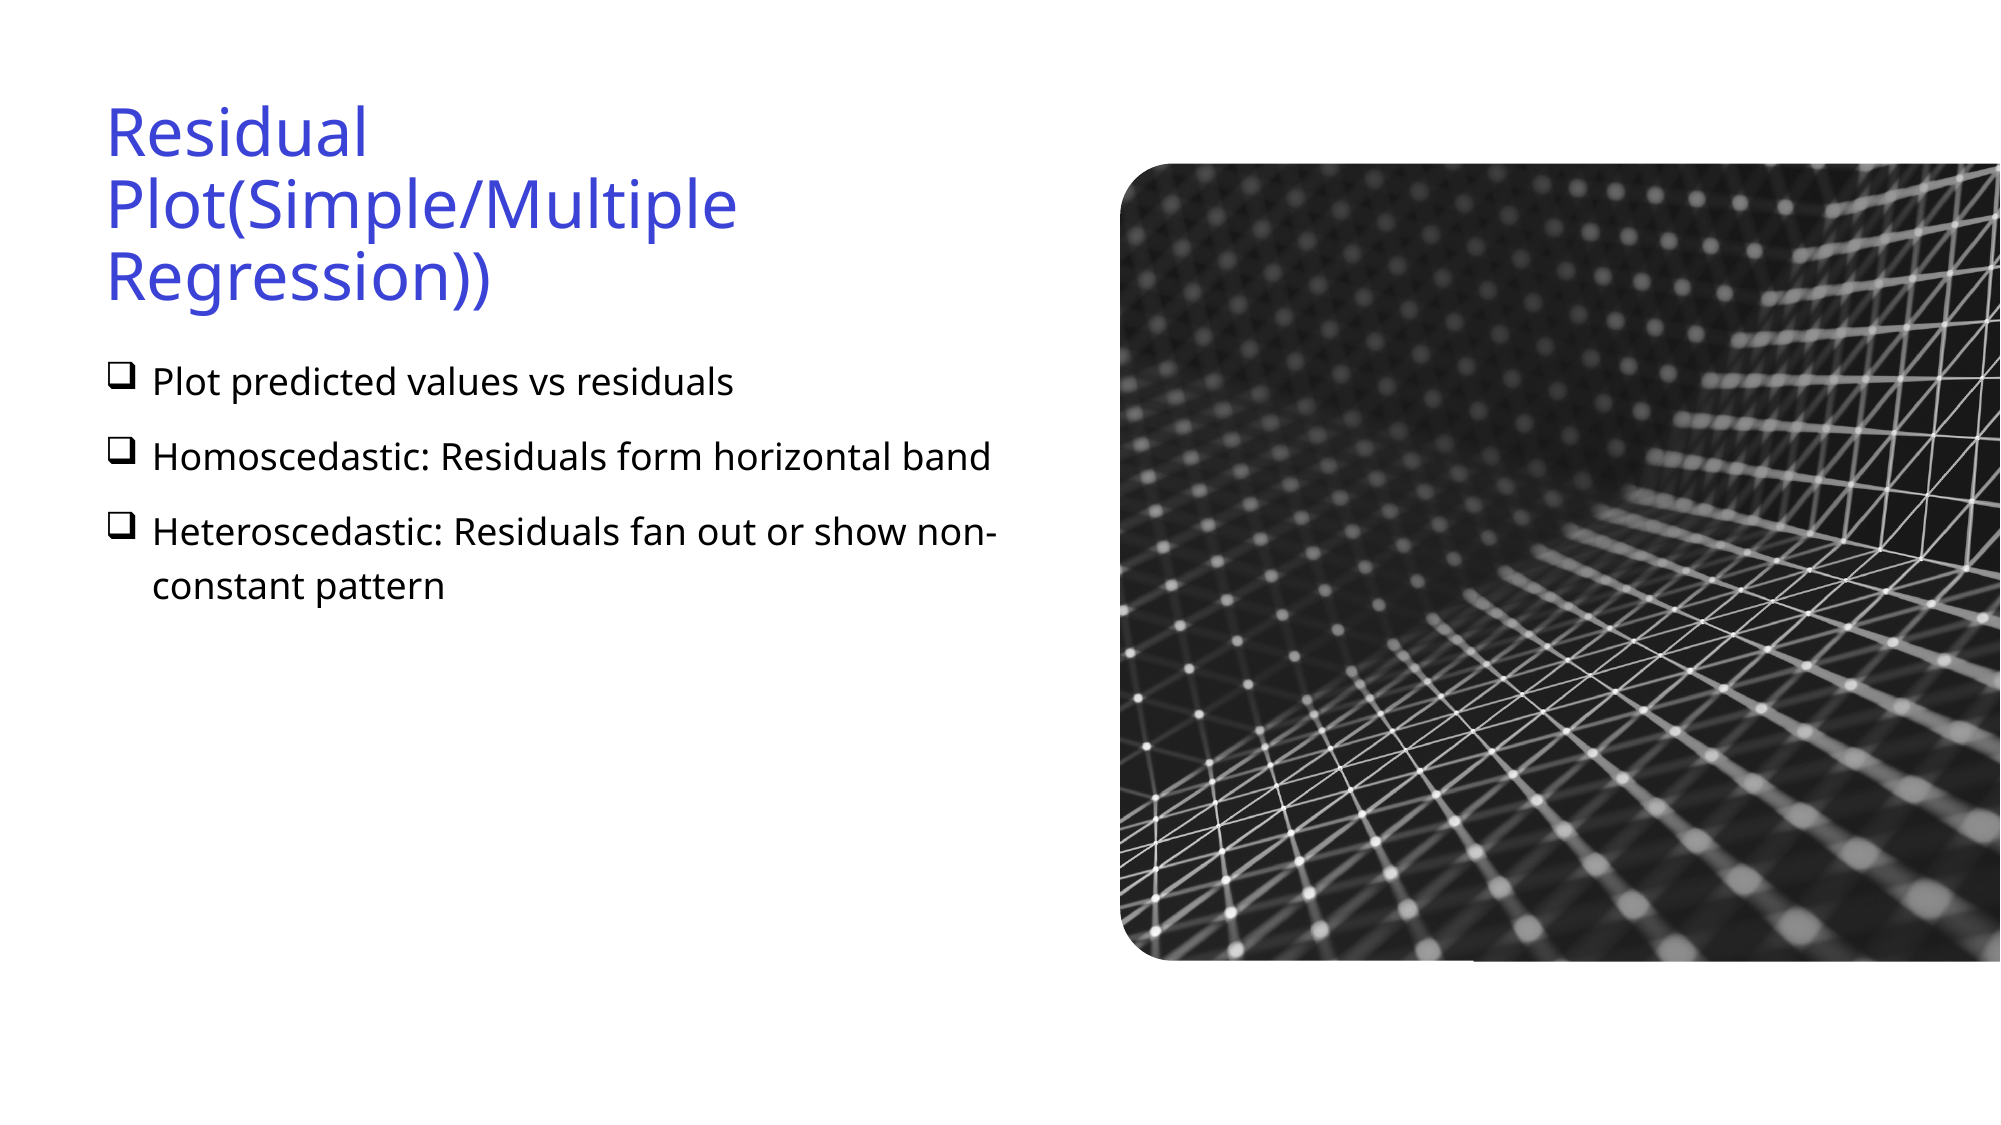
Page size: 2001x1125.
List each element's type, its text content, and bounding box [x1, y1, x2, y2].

list Plot predicted values vs residuals Homoscedastic: Residuals form horizontal band Heteroscedastic: Residuals fan out or show non-constant pattern [90, 341, 1038, 962]
picture [1120, 163, 2000, 962]
title Residual Plot(Simple/Multiple Regression)) [90, 163, 1038, 323]
